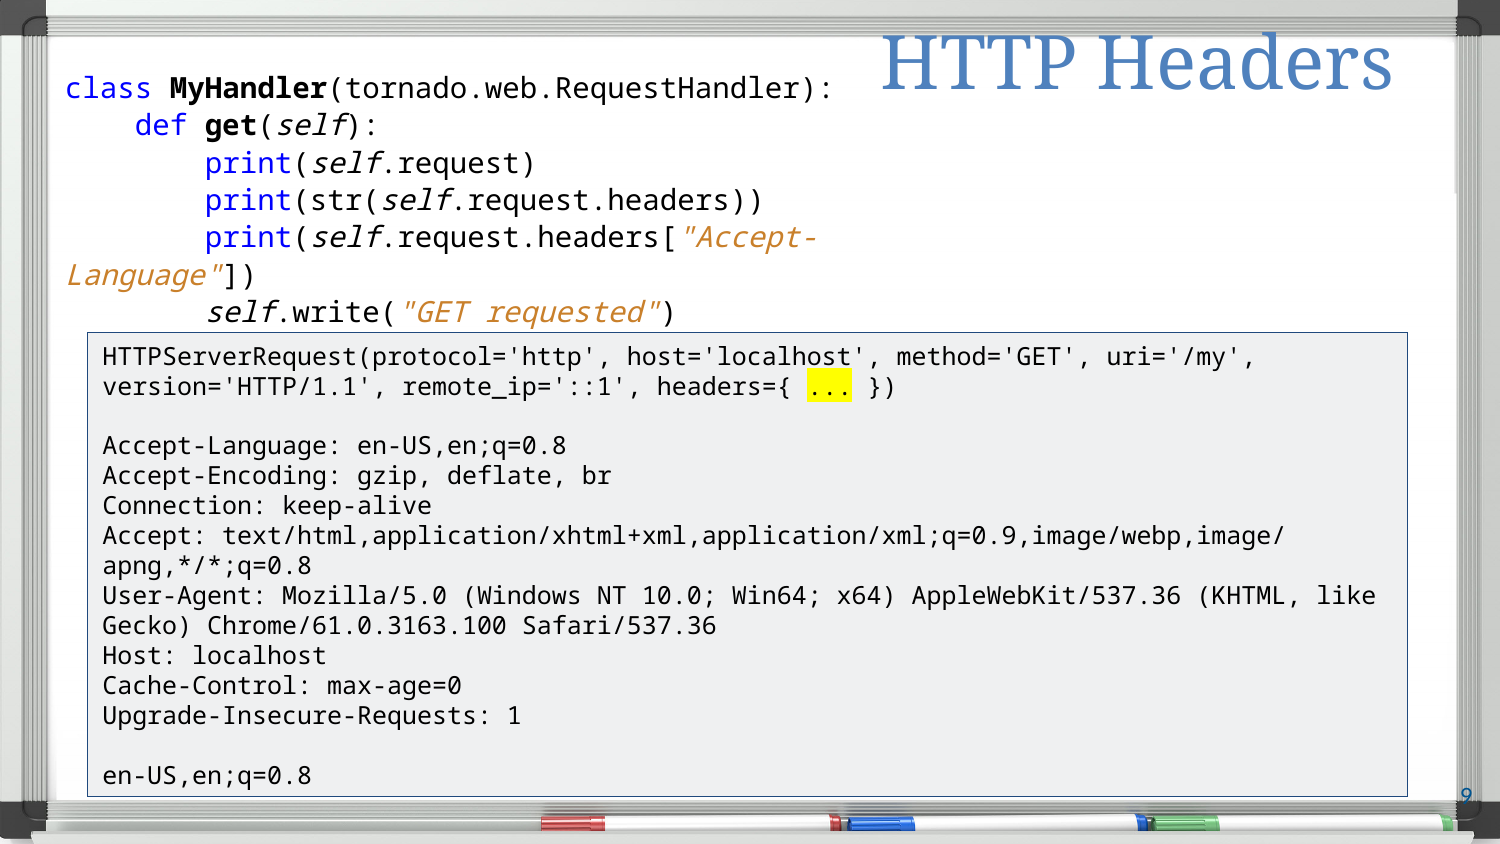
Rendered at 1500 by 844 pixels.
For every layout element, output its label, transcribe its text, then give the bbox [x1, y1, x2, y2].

title HTTP Headers [787, 9, 1488, 110]
text_box HTTPServerRequest(protocol='http', host='localhost', method='GET', uri='/my', version='HTTP/1.1', remote_ip='::1', headers={ ... }) Accept-Language: en-US,en;q=0.8 Accept-Encoding: gzip, deflate, br Connection: keep-alive Accept: text/html,application/xhtml+xml,application/xml;q=0.9,image/webp,image/apng,*/*;q=0.8 User-Agent: Mozilla/5.0 (Windows NT 10.0; Win64; x64) AppleWebKit/537.36 (KHTML, like Gecko) Chrome/61.0.3163.100 Safari/537.36 Host: localhost Cache-Control: max-age=0 Upgrade-Insecure-Requests: 1 en-US,en;q=0.8 [87, 332, 1408, 797]
slide_number 9 [1387, 771, 1488, 817]
text_box class MyHandler(tornado.web.RequestHandler): def get(self): print(self.request) print(str(self.request.headers)) print(self.request.headers["Accept-Language"]) self.write("GET requested") [50, 59, 975, 336]
picture [0, 0, 1500, 844]
